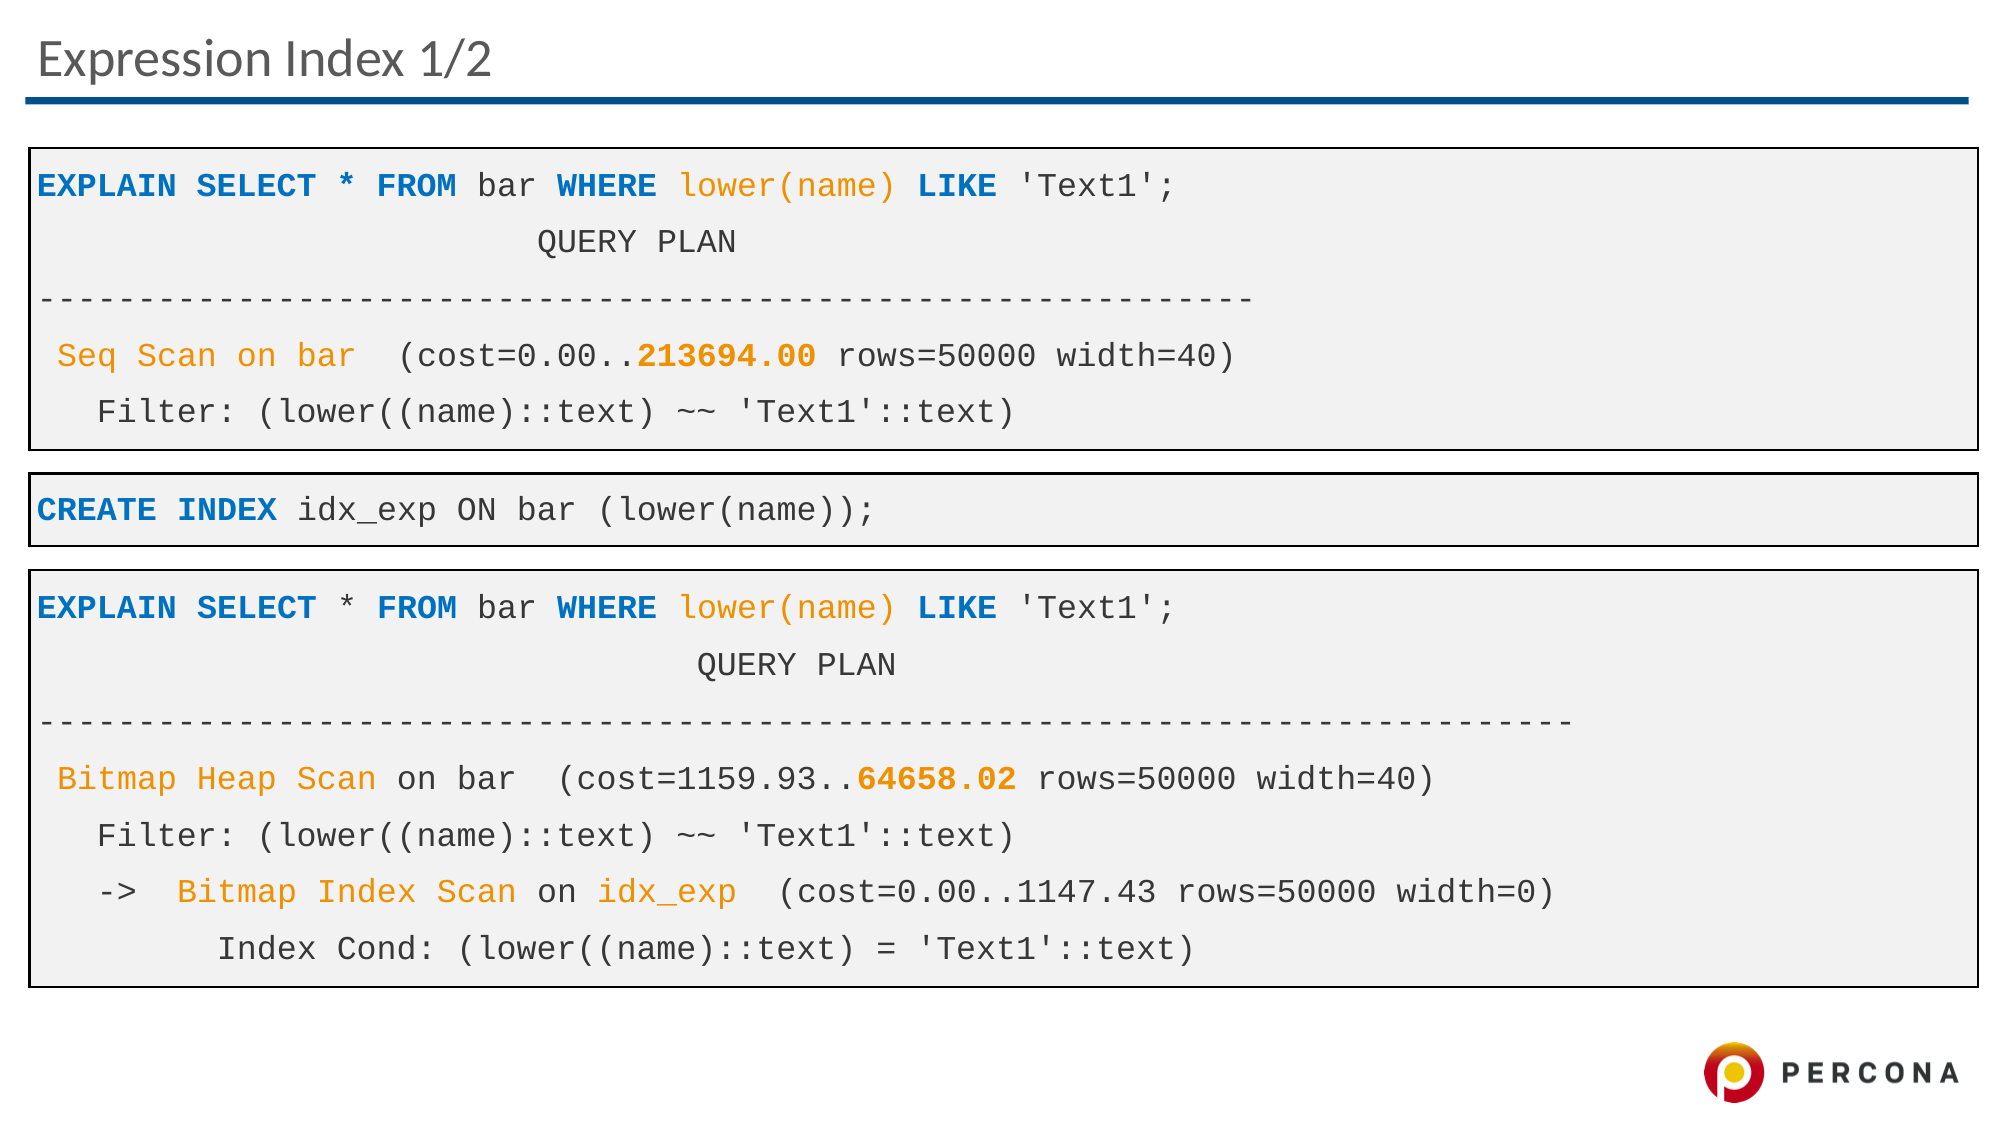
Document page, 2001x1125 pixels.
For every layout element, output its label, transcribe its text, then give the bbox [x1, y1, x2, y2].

title Expression Index 1/2 [29, 0, 1979, 119]
text_box CREATE INDEX idx_exp ON bar (lower(name)); [29, 473, 1979, 547]
text_box EXPLAIN SELECT * FROM bar WHERE lower(name) LIKE 'Text1'; QUERY PLAN ------------------------------------------------------------- Seq Scan on bar (cost=0.00..213694.00 rows=50000 width=40) Filter: (lower((name)::text) ~~ 'Text1'::text) [29, 147, 1979, 450]
text_box EXPLAIN SELECT * FROM bar WHERE lower(name) LIKE 'Text1'; QUERY PLAN ----------------------------------------------------------------------------- Bitmap Heap Scan on bar (cost=1159.93..64658.02 rows=50000 width=40) Filter: (lower((name)::text) ~~ 'Text1'::text) -> Bitmap Index Scan on idx_exp (cost=0.00..1147.43 rows=50000 width=0) Index Cond: (lower((name)::text) = 'Text1'::text) [29, 570, 1979, 987]
picture [1704, 1042, 1959, 1103]
